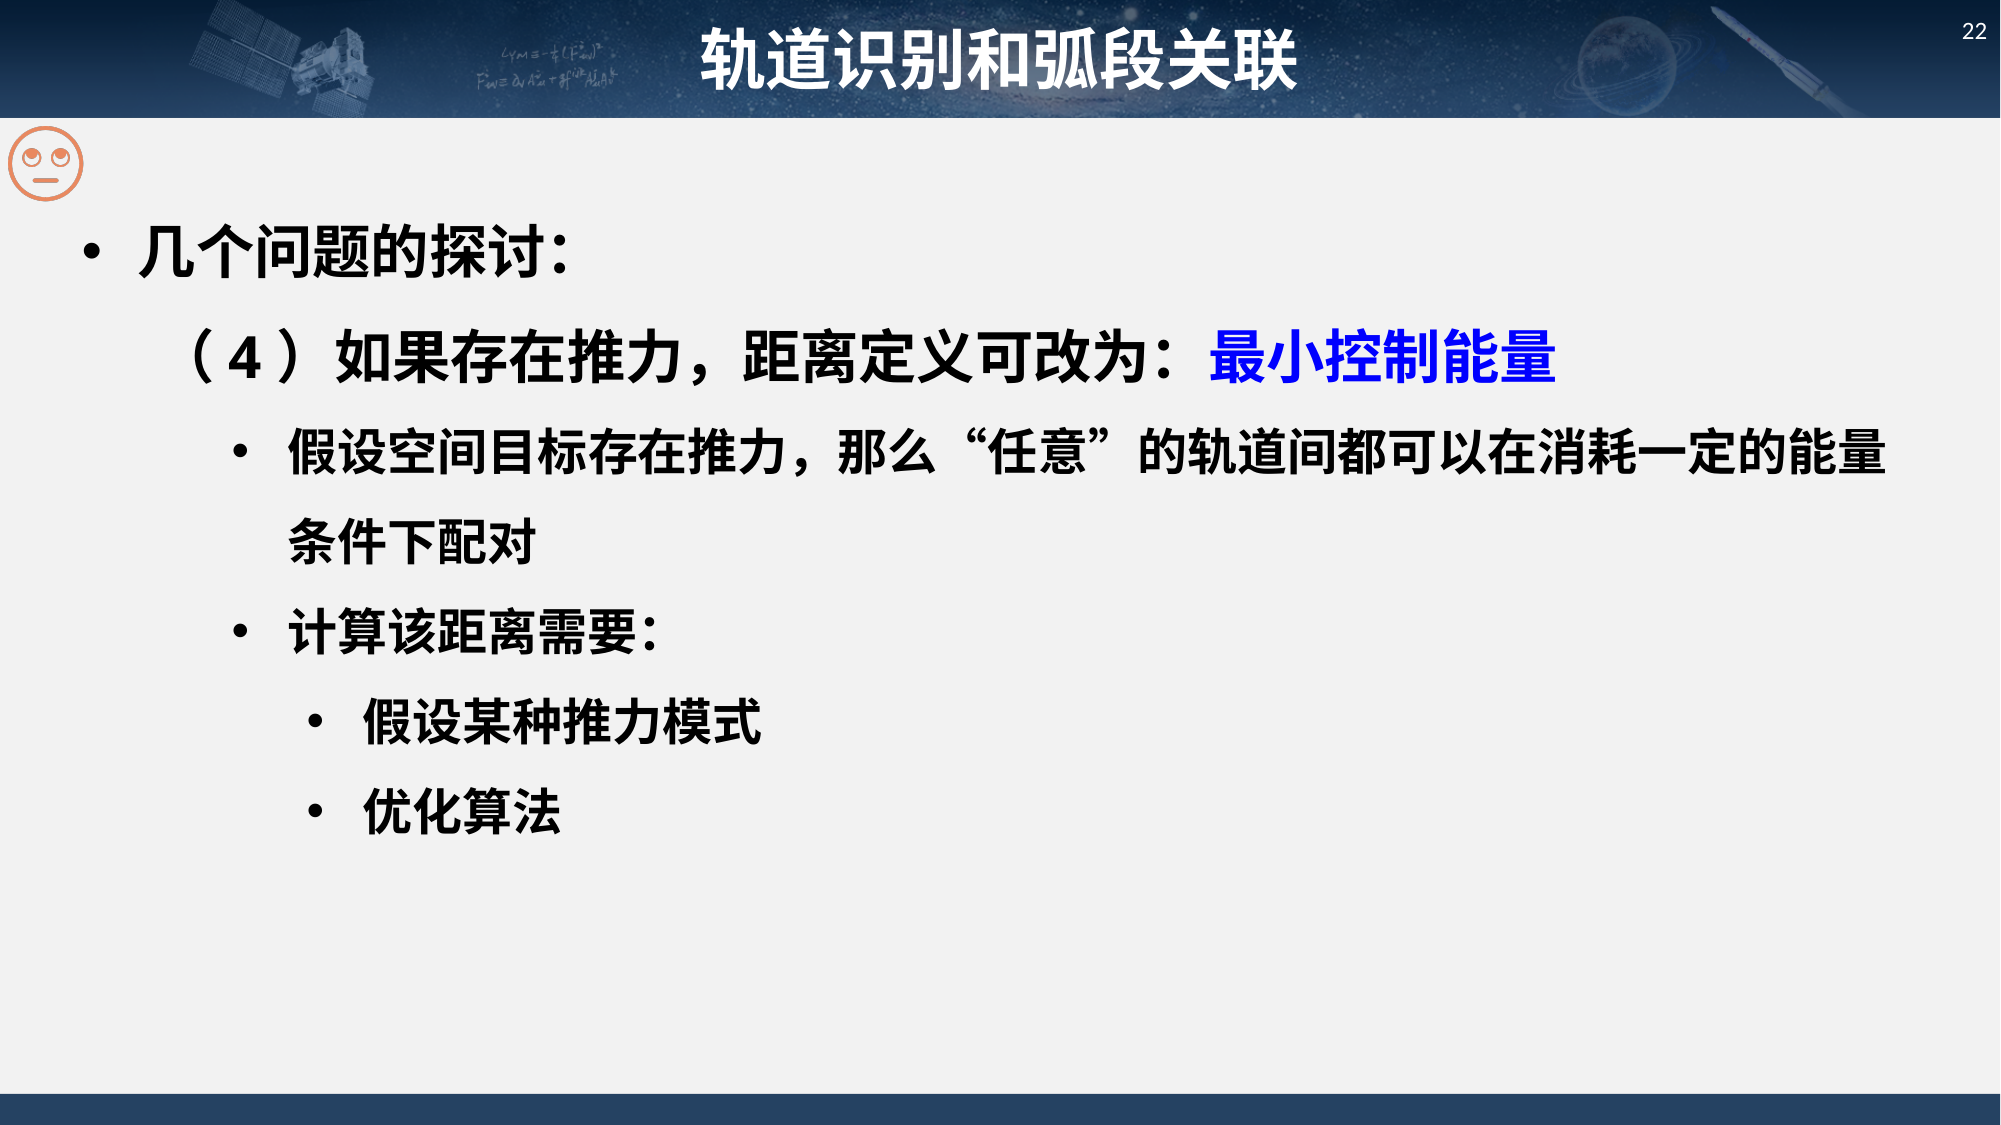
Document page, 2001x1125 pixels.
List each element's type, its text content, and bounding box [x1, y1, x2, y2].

text_box 轨道识别和弧段关联 [0, 0, 2000, 117]
text_box 几个问题的探讨： （4）如果存在推力，距离定义可改为：最小控制能量 假设空间目标存在推力，那么“任意”的轨道间都可以在消耗一定的能量条件下配对 计算该距离需要： 假设某种推力模式 优化算法 [66, 172, 1933, 848]
picture [0, 0, 2001, 211]
